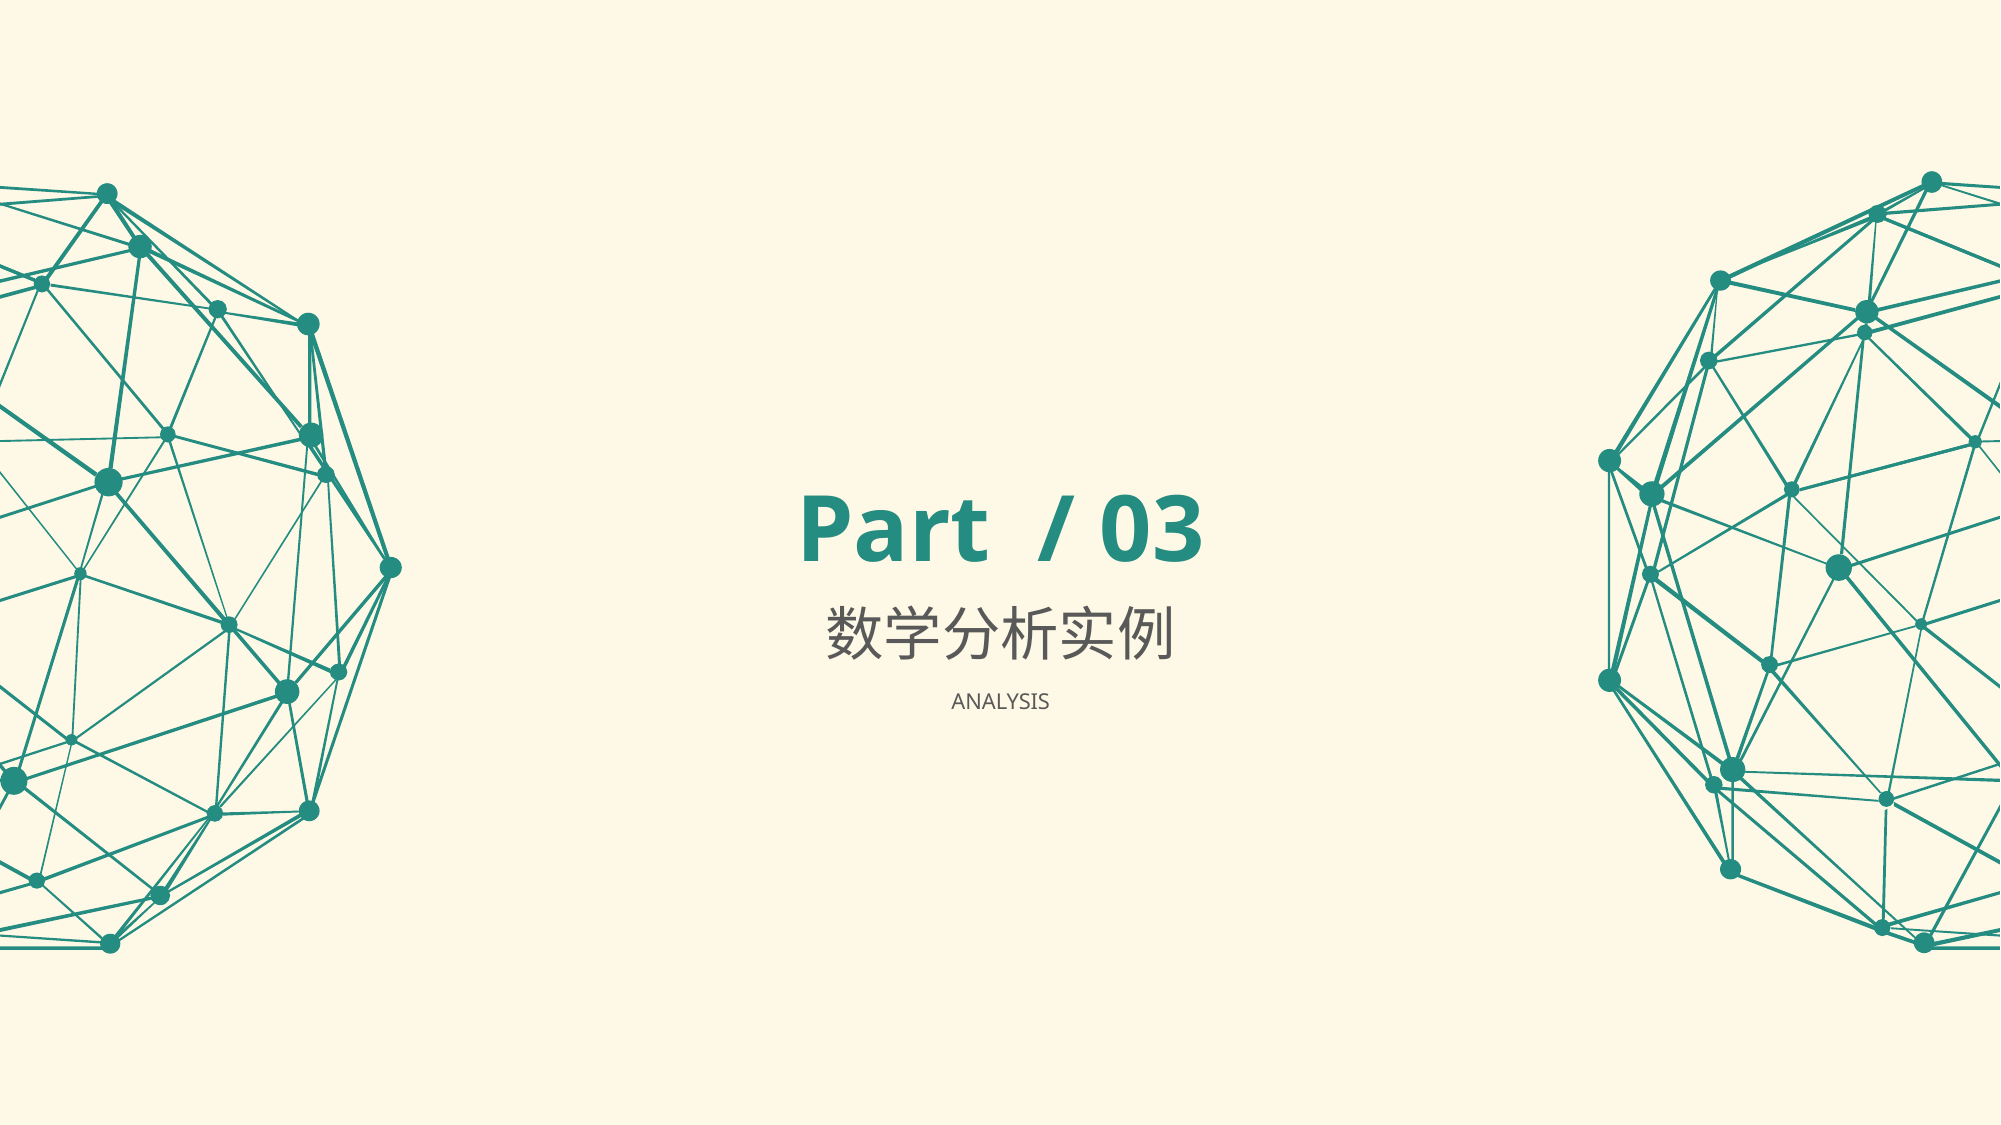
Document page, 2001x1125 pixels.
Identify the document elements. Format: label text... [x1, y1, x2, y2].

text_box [0, 171, 402, 954]
text_box ANALYSIS [473, 672, 1529, 721]
text_box Part / 03 [781, 462, 1220, 588]
text_box 数学分析实例 [811, 590, 1191, 672]
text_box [1598, 171, 2000, 954]
